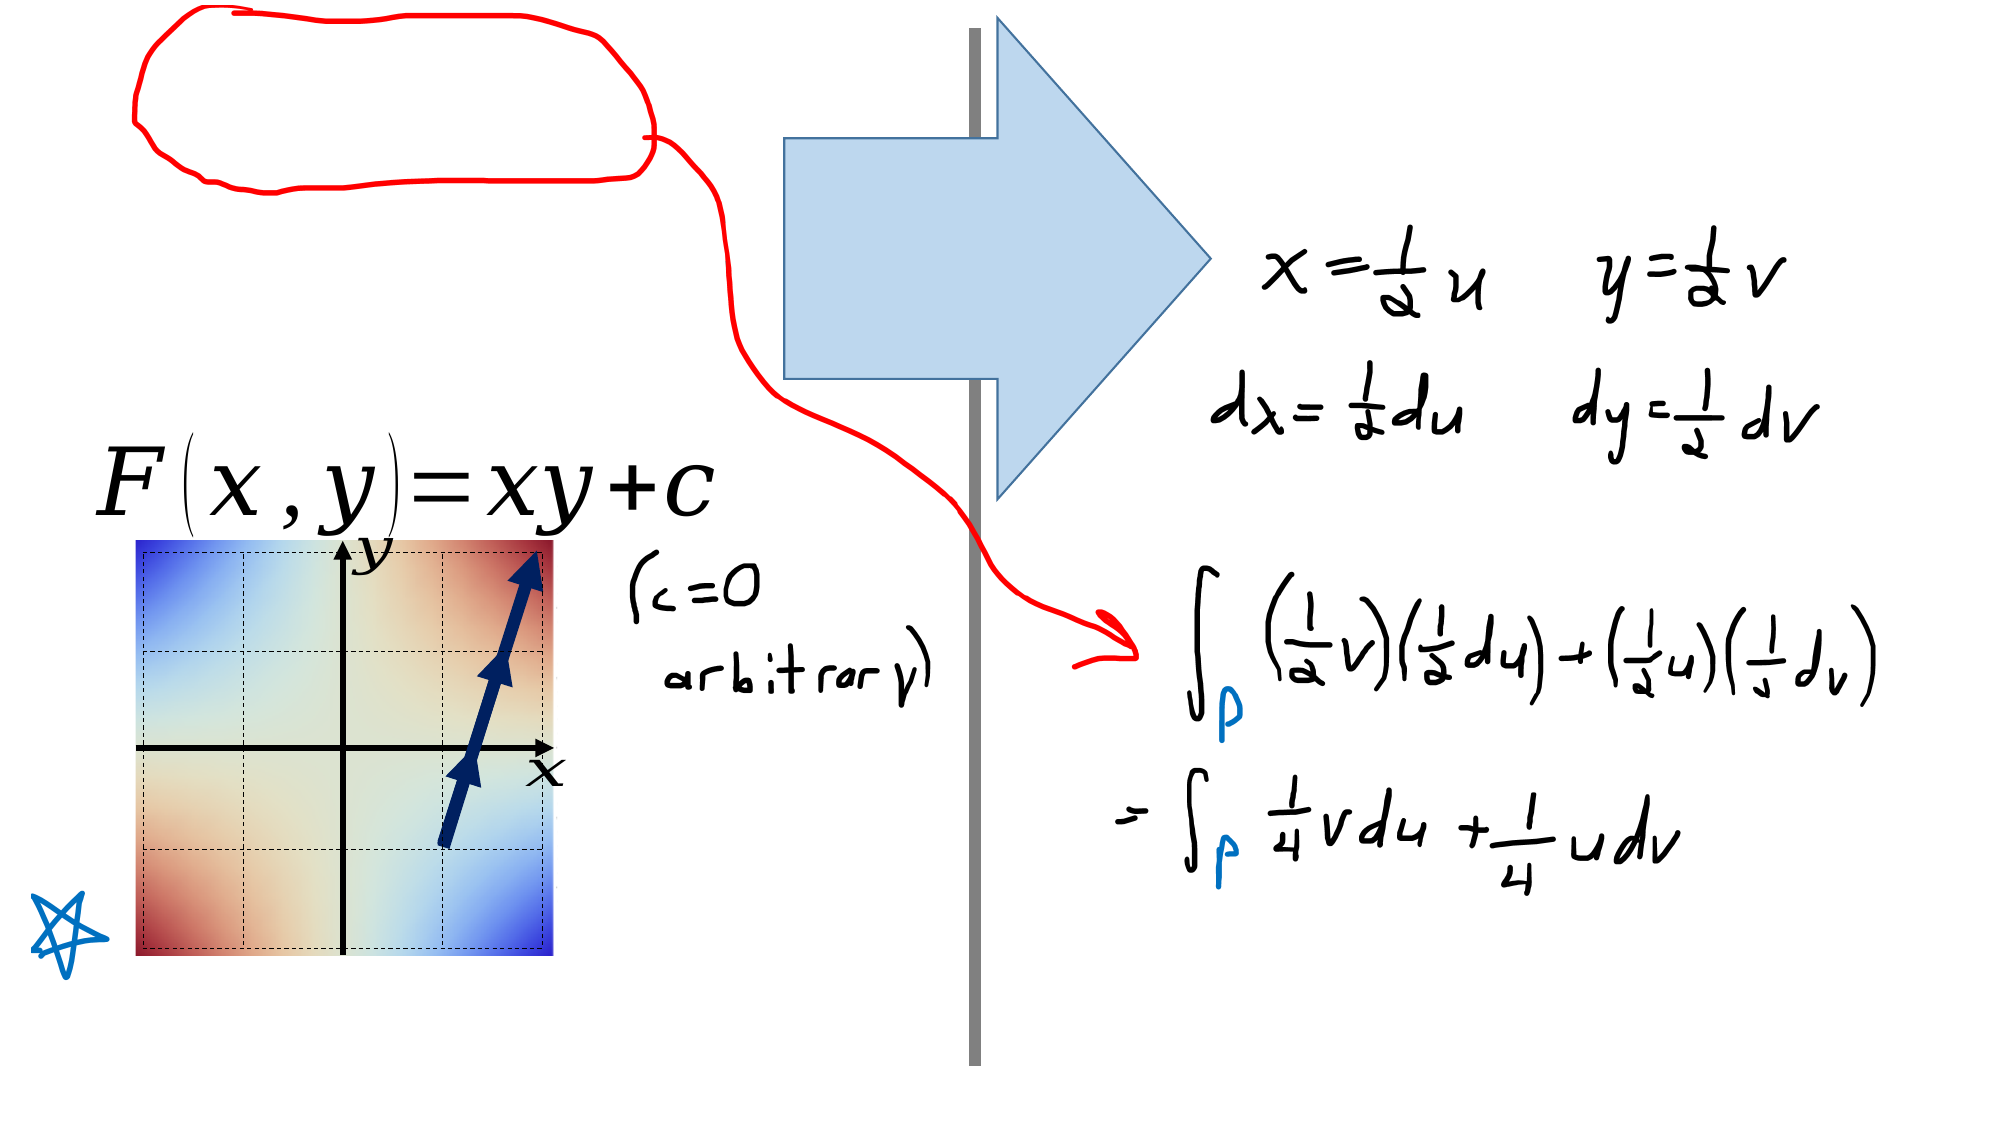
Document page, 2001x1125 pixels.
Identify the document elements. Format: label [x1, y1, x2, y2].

text_box [135, 540, 554, 956]
text_box [142, 552, 543, 949]
picture [31, 5, 1884, 989]
text_box [784, 17, 1211, 500]
